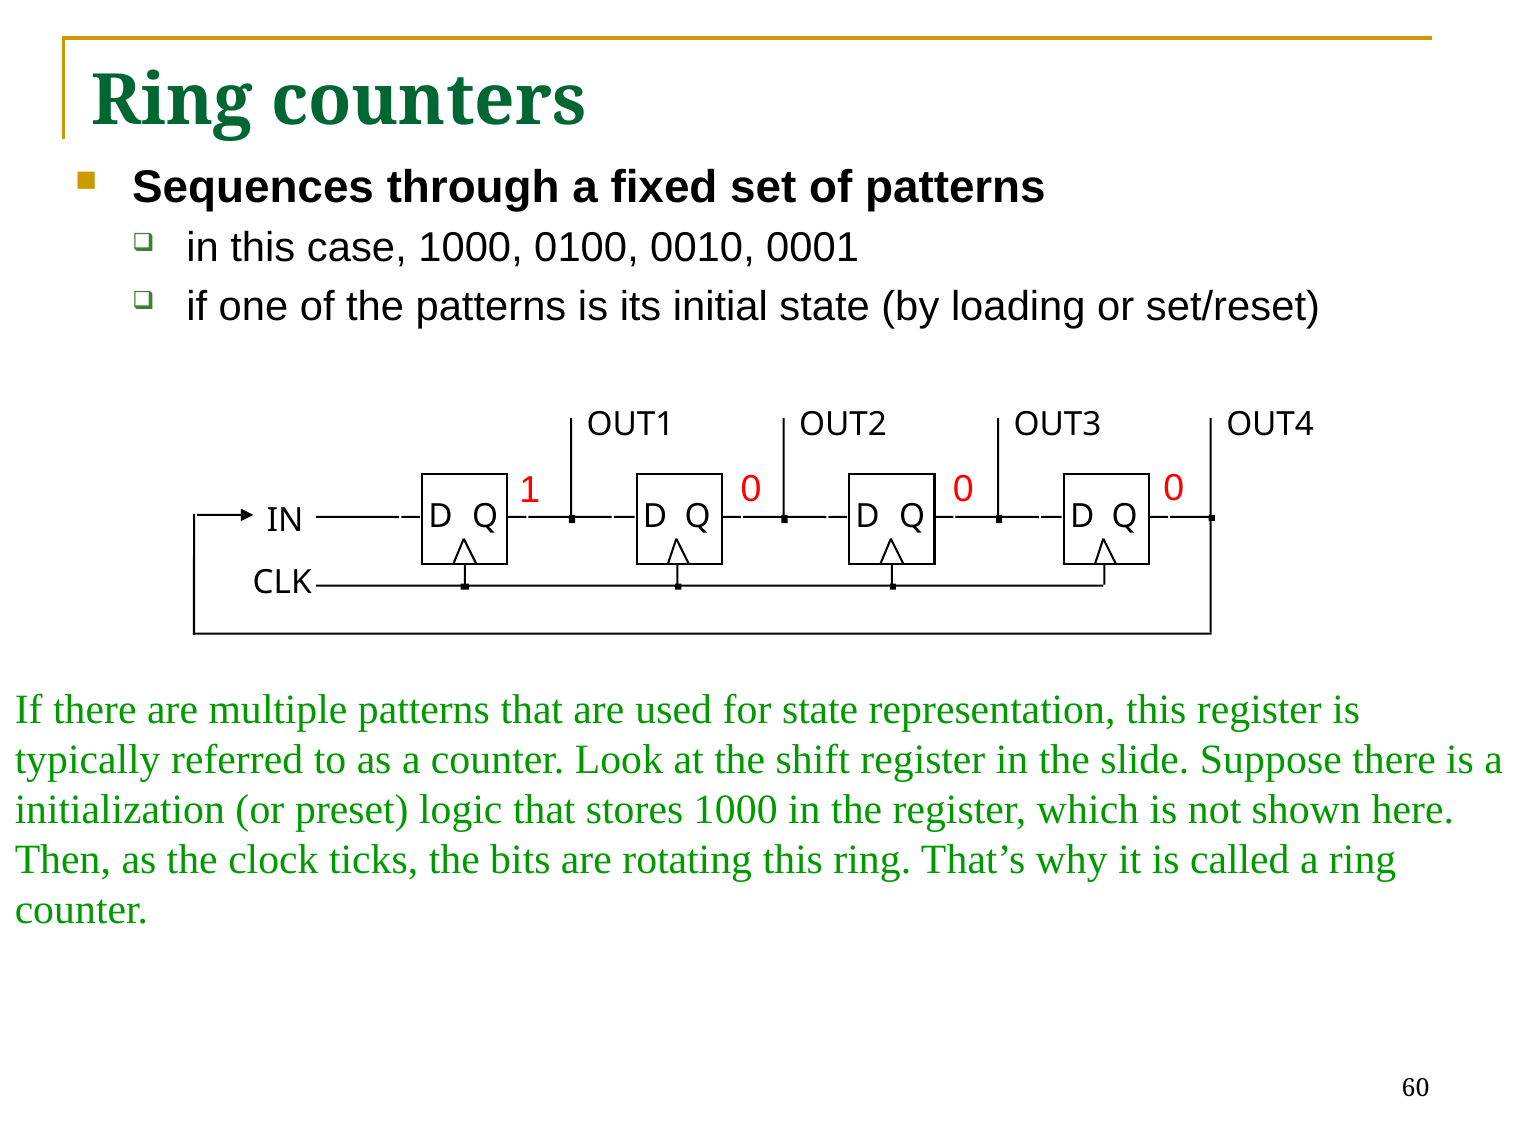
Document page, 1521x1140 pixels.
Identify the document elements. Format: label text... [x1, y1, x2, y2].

title Ring counters [76, 46, 1445, 236]
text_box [192, 402, 1345, 635]
text_box If there are multiple patterns that are used for state representation, this register is typically referred to as a counter. Look at the shift register in the slide. Suppose there is a initialization (or preset) logic that stores 1000 in the register, which is not shown here. Then, as the clock ticks, the bits are rotating this ring. That’s why it is called a ring counter. [0, 674, 1521, 940]
list Sequences through a fixed set of patterns in this case, 1000, 0100, 0010, 0001 if one of the patterns is its initial state (by loading or set/reset) [59, 149, 1429, 674]
slide_number 60 [1089, 1037, 1445, 1114]
